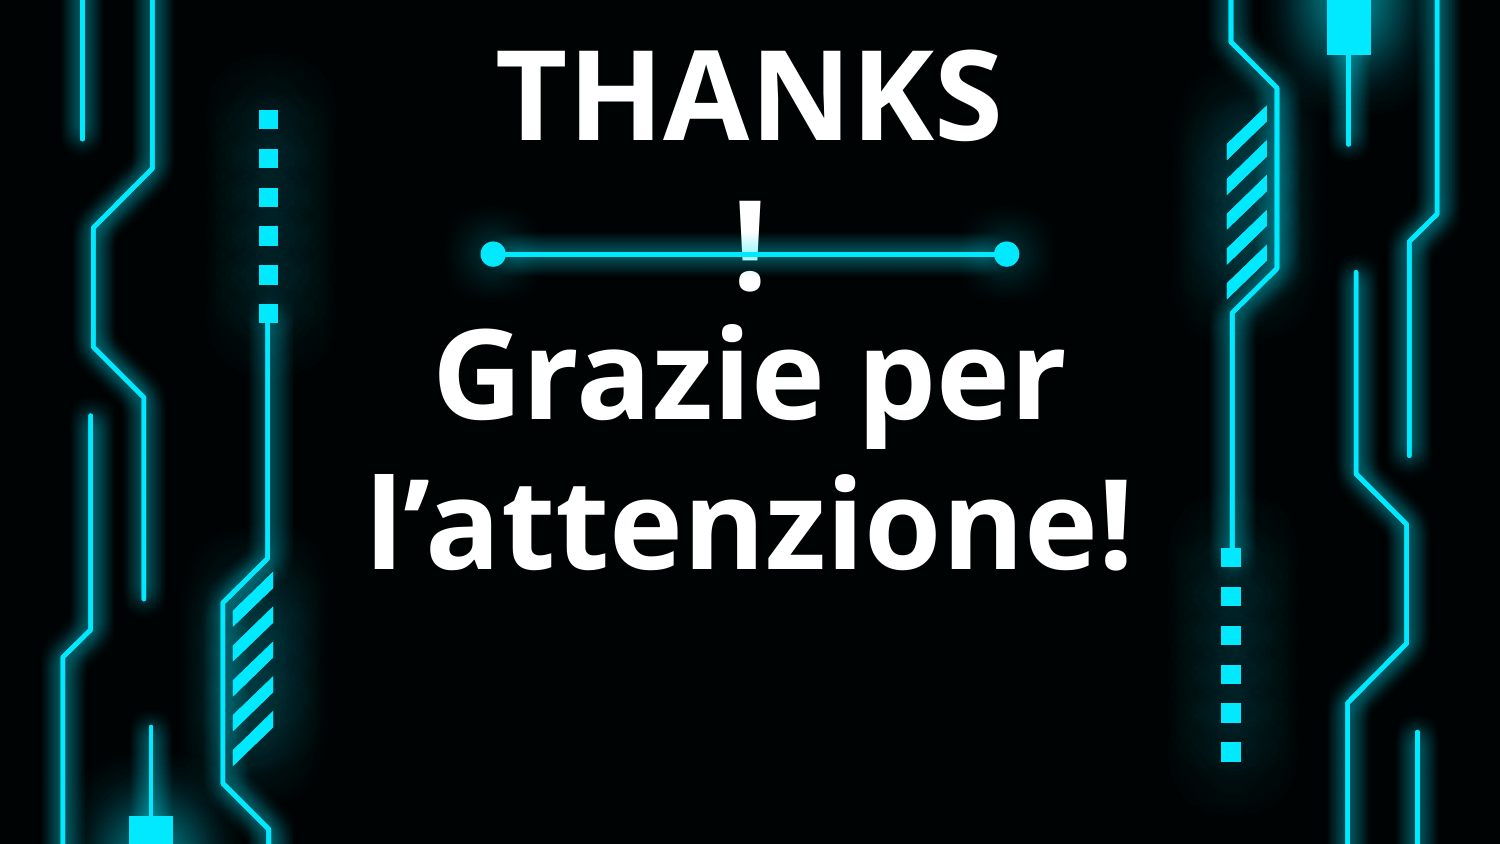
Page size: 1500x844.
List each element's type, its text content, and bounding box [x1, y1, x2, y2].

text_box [481, 242, 1019, 266]
text_box Grazie per l’attenzione! [329, 380, 1171, 509]
title THANKS! [464, 101, 1036, 230]
